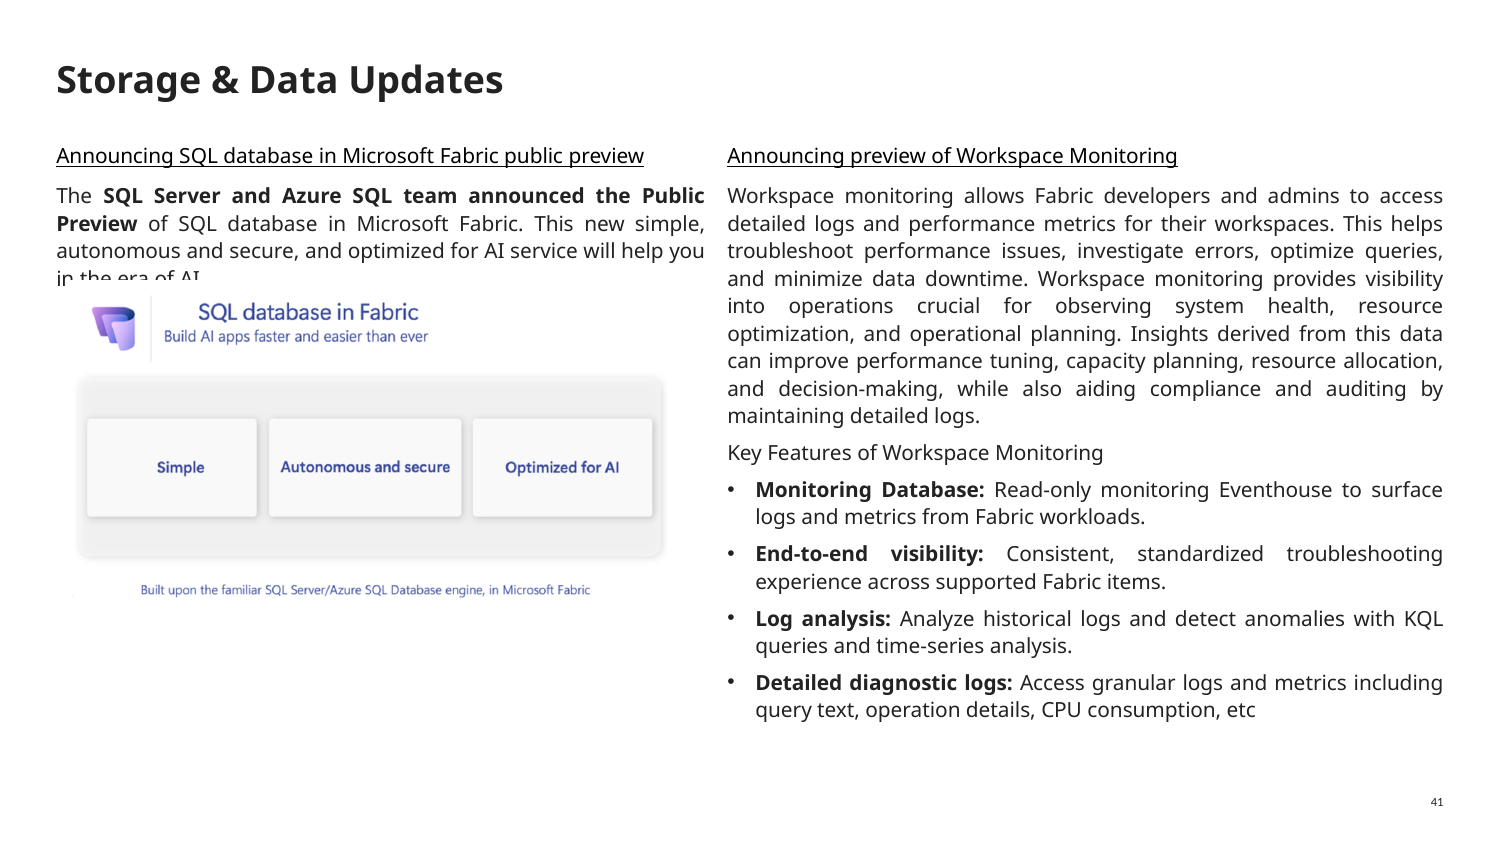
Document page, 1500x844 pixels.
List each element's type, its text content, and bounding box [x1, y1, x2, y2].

picture [70, 280, 691, 619]
list Announcing SQL database in Microsoft Fabric public preview The SQL Server and Azure SQL team announced the Public Preview of SQL database in Microsoft Fabric. This new simple, autonomous and secure, and optimized for AI service will help you in the era of AI. [56, 140, 706, 294]
title Storage & Data Updates [56, 56, 1444, 113]
list Announcing preview of Workspace Monitoring Workspace monitoring allows Fabric developers and admins to access detailed logs and performance metrics for their workspaces. This helps troubleshoot performance issues, investigate errors, optimize queries, and minimize data downtime. Workspace monitoring provides visibility into operations crucial for observing system health, resource optimization, and operational planning. Insights derived from this data can improve performance tuning, capacity planning, resource allocation, and decision-making, while also aiding compliance and auditing by maintaining detailed logs. Key Features of Workspace Monitoring Monitoring Database: Read-only monitoring Eventhouse to surface logs and metrics from Fabric workloads. End-to-end visibility: Consistent, standardized troubleshooting experience across supported Fabric items. Log analysis: Analyze historical logs and detect anomalies with KQL queries and time-series analysis. Detailed diagnostic logs: Access granular logs and metrics including query text, operation details, CPU consumption, etc [727, 140, 1444, 760]
